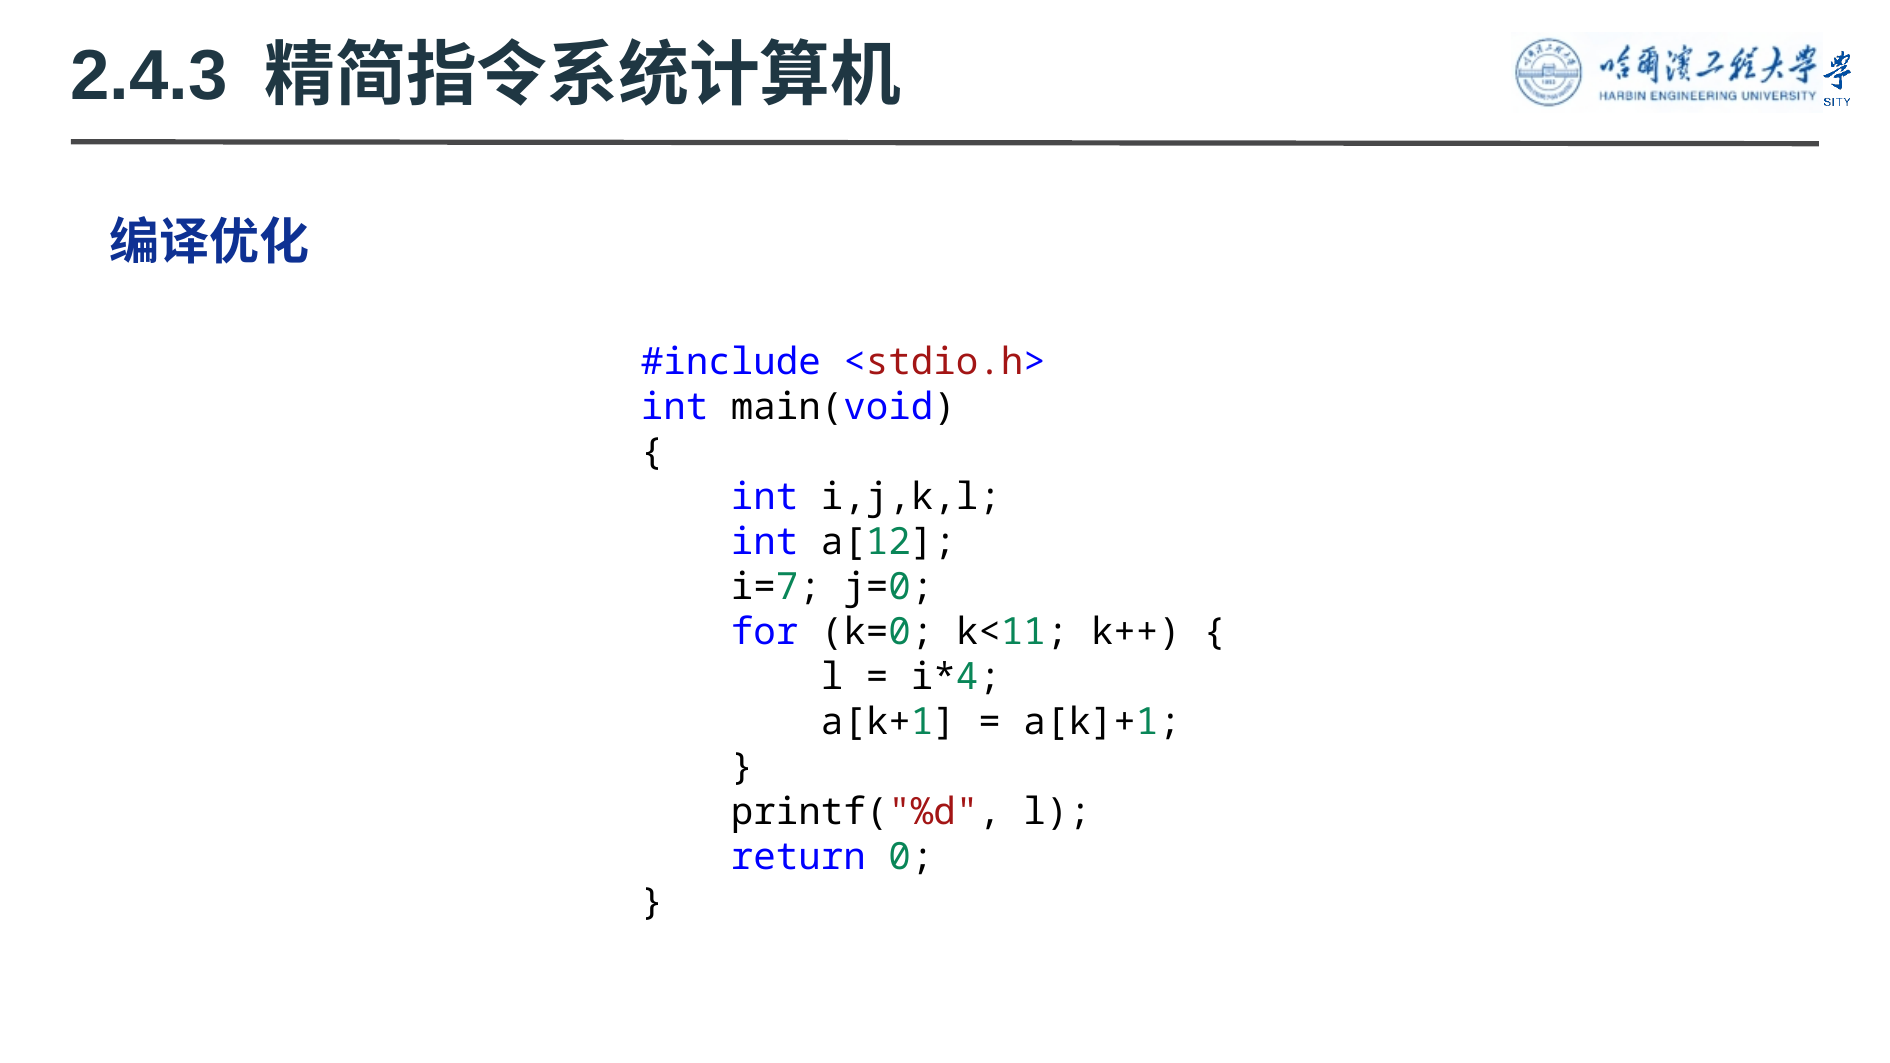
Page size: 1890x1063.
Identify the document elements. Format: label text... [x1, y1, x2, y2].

picture [1511, 28, 1865, 128]
text_box 2.4.3 精简指令系统计算机 [70, 23, 1493, 118]
text_box 编译优化 [94, 171, 1890, 277]
text_box #include <stdio.h> int main(void) { int i,j,k,l; int a[12]; i=7; j=0; for (k=0; k<11; k++) { l = i*4; a[k+1] = a[k]+1; } printf("%d", l); return 0; } [625, 329, 1367, 974]
